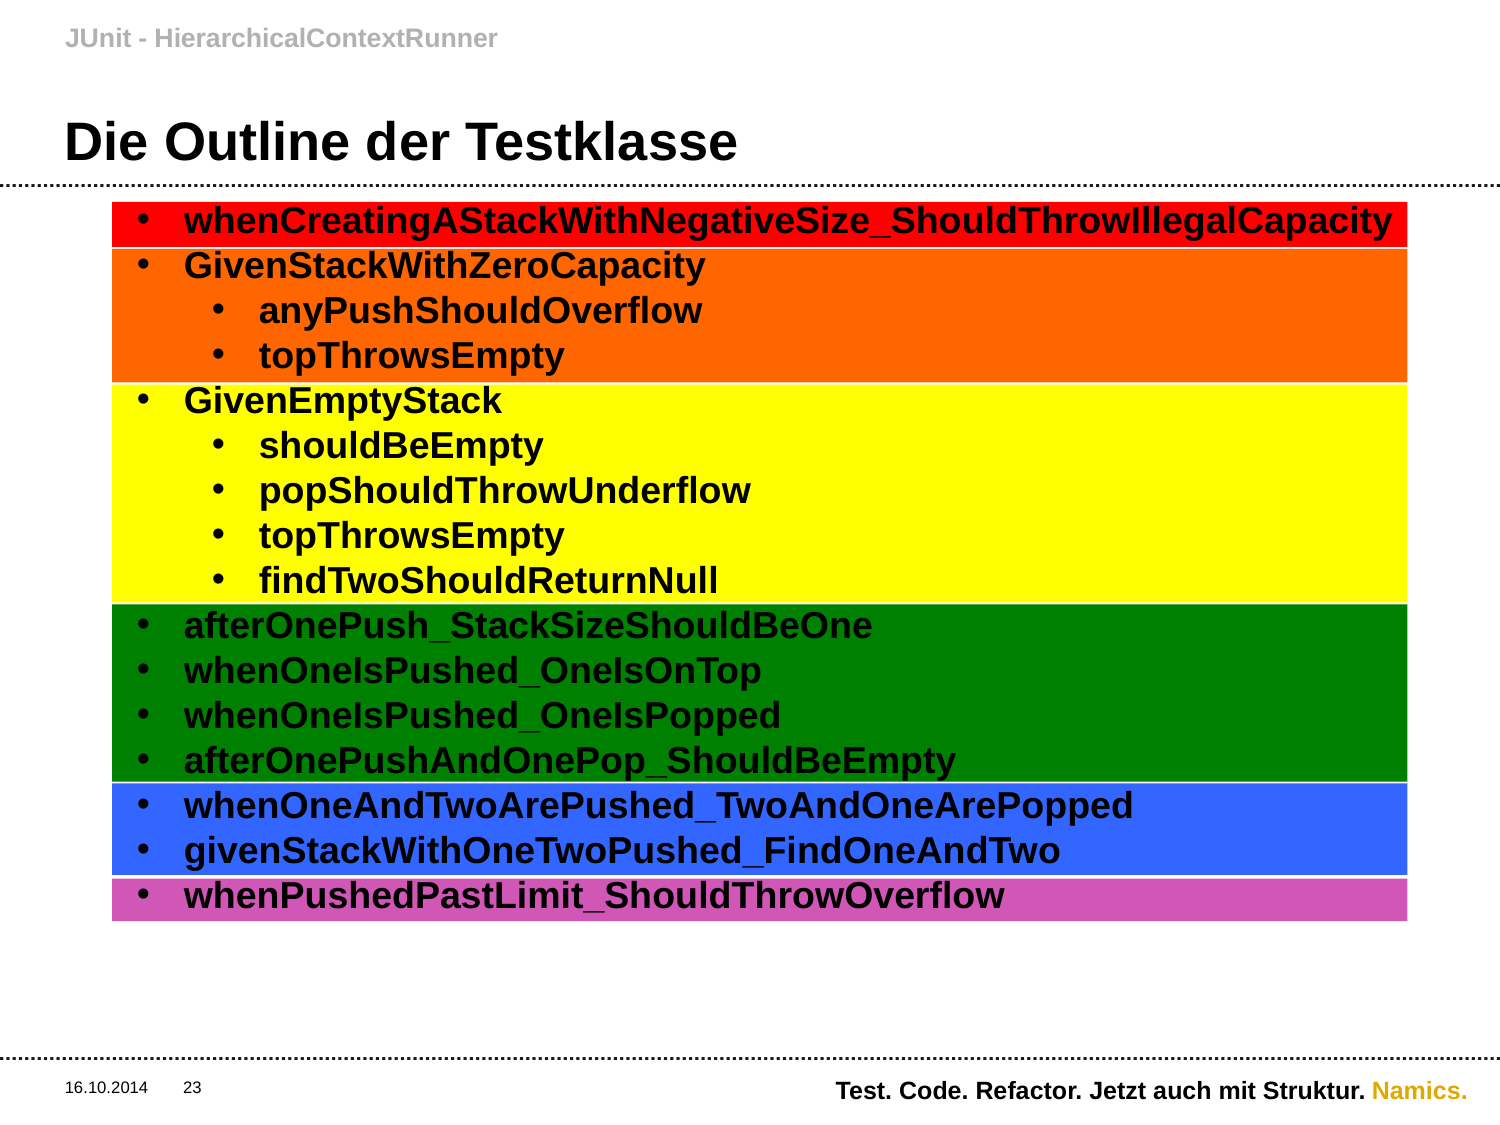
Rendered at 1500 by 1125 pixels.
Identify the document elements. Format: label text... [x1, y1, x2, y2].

text_box [112, 604, 125, 782]
text_box whenCreatingAStackWithNegativeSize_ShouldThrowIllegalCapacity GivenStackWithZeroCapacity anyPushShouldOverflow topThrowsEmpty GivenEmptyStack shouldBeEmpty popShouldThrowUnderflow topThrowsEmpty findTwoShouldReturnNull afterOnePush_StackSizeShouldBeOne whenOneIsPushed_OneIsOnTop whenOneIsPushed_OneIsPopped afterOnePushAndOnePop_ShouldBeEmpty whenOneAndTwoArePushed_TwoAndOneArePopped givenStackWithOneTwoPushed_FindOneAndTwo whenPushedPastLimit_ShouldThrowOverflow [125, 184, 1401, 928]
text_box [1401, 604, 1408, 782]
text_box [112, 201, 125, 247]
text_box [1401, 783, 1408, 875]
text_box [112, 248, 125, 383]
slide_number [64, 1077, 183, 1113]
text_box [112, 783, 125, 875]
title Die Outline der Testklasse [64, 54, 1365, 172]
text_box [1401, 201, 1408, 247]
text_box [1401, 384, 1408, 603]
text_box [1401, 878, 1408, 922]
footer Test. Code. Refactor. Jetzt auch mit Struktur. [331, 1067, 1367, 1113]
text_box [112, 878, 125, 922]
list JUnit - HierarchicalContextRunner [64, 17, 1365, 54]
text_box [1401, 248, 1408, 383]
slide_number 23 [183, 1077, 302, 1113]
text_box [112, 384, 125, 603]
